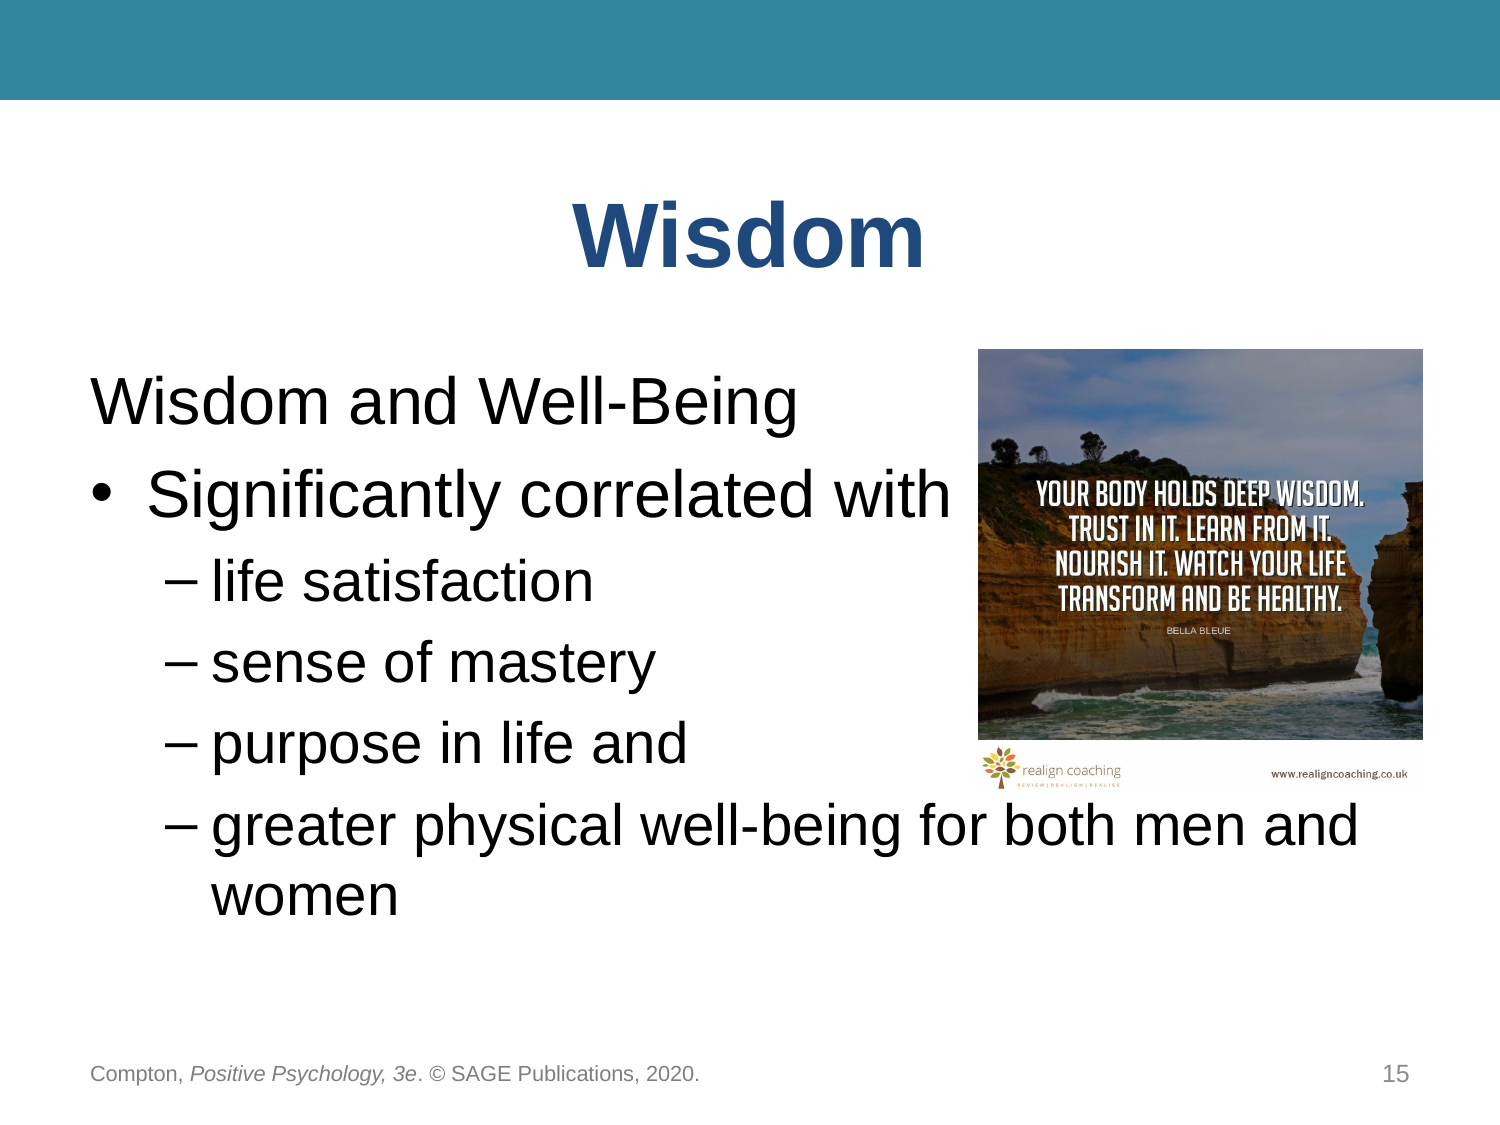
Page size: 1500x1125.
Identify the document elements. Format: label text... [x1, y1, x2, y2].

picture [978, 349, 1423, 794]
footer Compton, Positive Psychology, 3e. © SAGE Publications, 2020. [75, 1042, 1313, 1103]
title Wisdom [75, 137, 1425, 325]
list Wisdom and Well-Being Significantly correlated with life satisfaction sense of mastery purpose in life and greater physical well-being for both men and women [75, 350, 1425, 1063]
slide_number 15 [1350, 1042, 1425, 1103]
